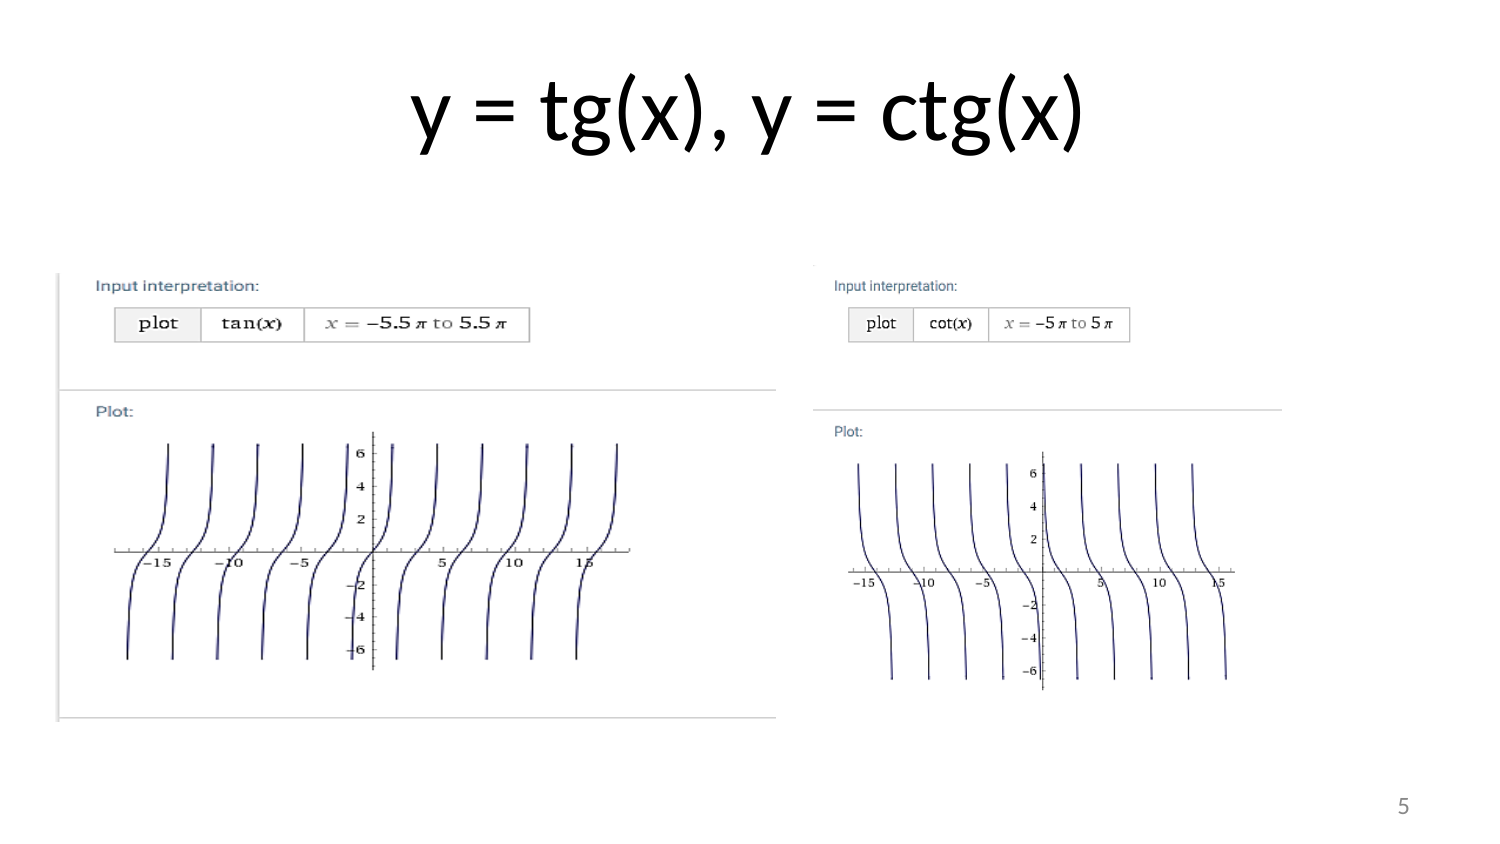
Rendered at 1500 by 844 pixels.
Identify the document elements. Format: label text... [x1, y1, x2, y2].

slide_number ‹#› [1074, 782, 1425, 827]
title y = tg(x), y = ctg(x) [75, 33, 1425, 175]
picture [813, 265, 1282, 722]
picture [55, 273, 777, 722]
